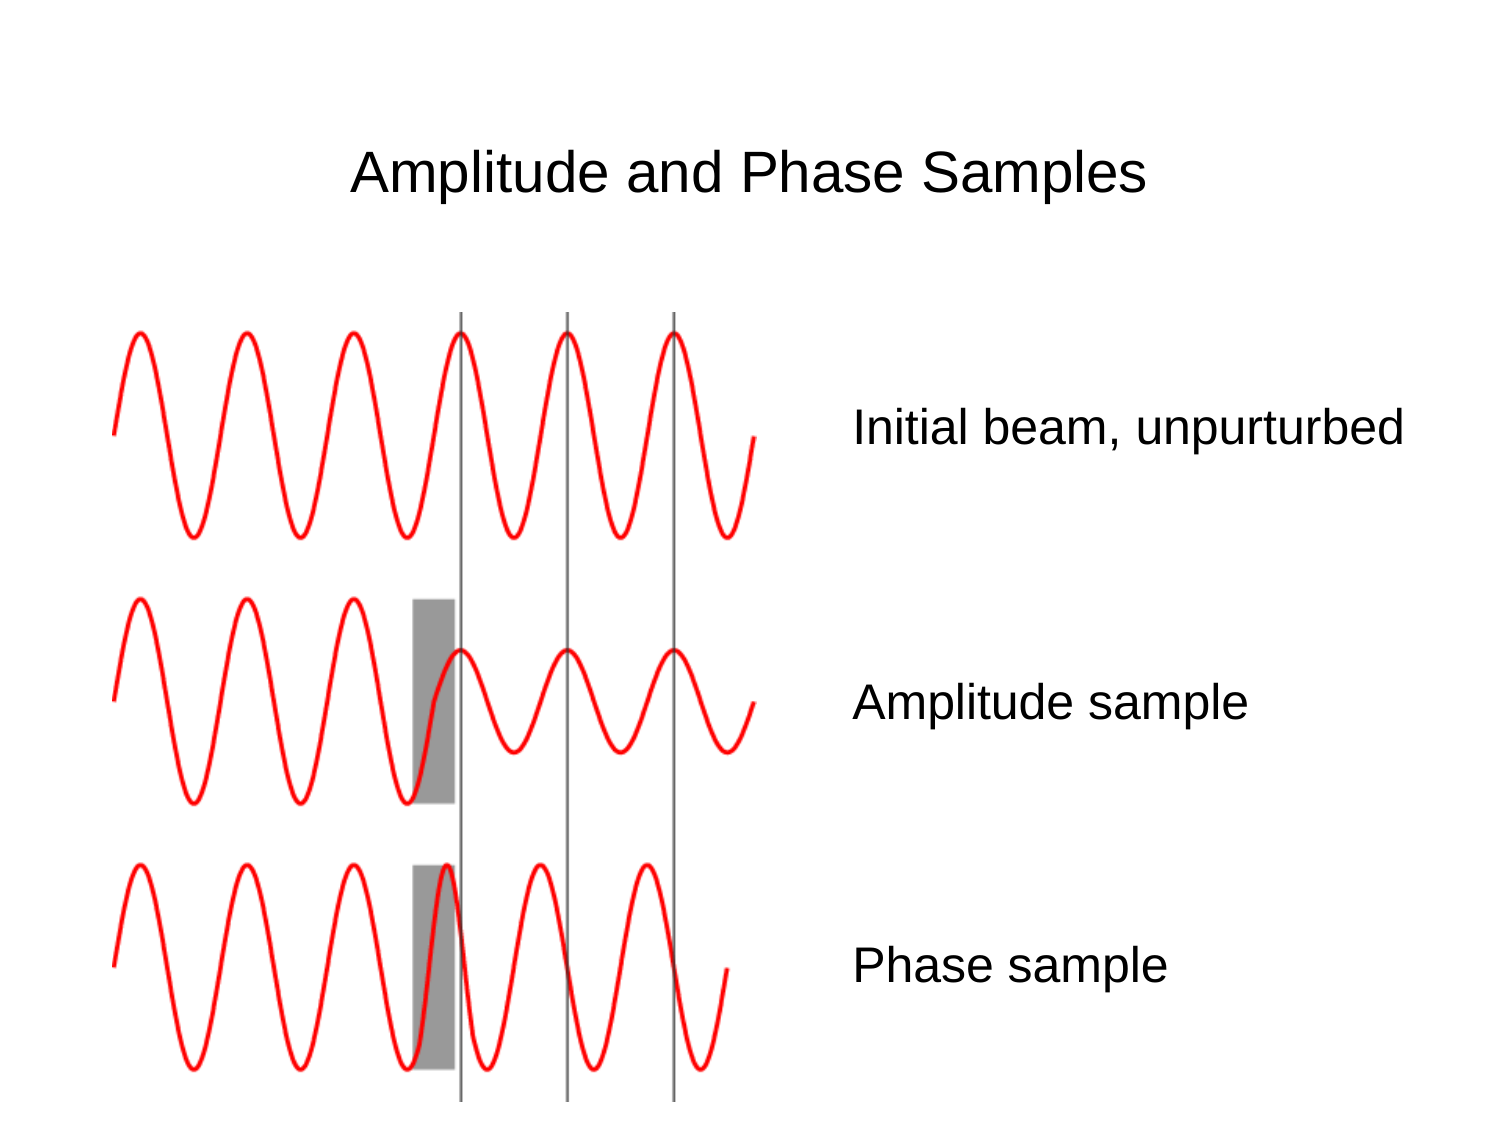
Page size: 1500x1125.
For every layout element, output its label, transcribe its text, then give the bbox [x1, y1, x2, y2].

picture [112, 312, 757, 1102]
text_box Initial beam, unpurturbed [837, 387, 1438, 463]
text_box Amplitude sample [837, 662, 1438, 738]
text_box Phase sample [837, 924, 1438, 1000]
title Amplitude and Phase Samples [112, 74, 1388, 263]
